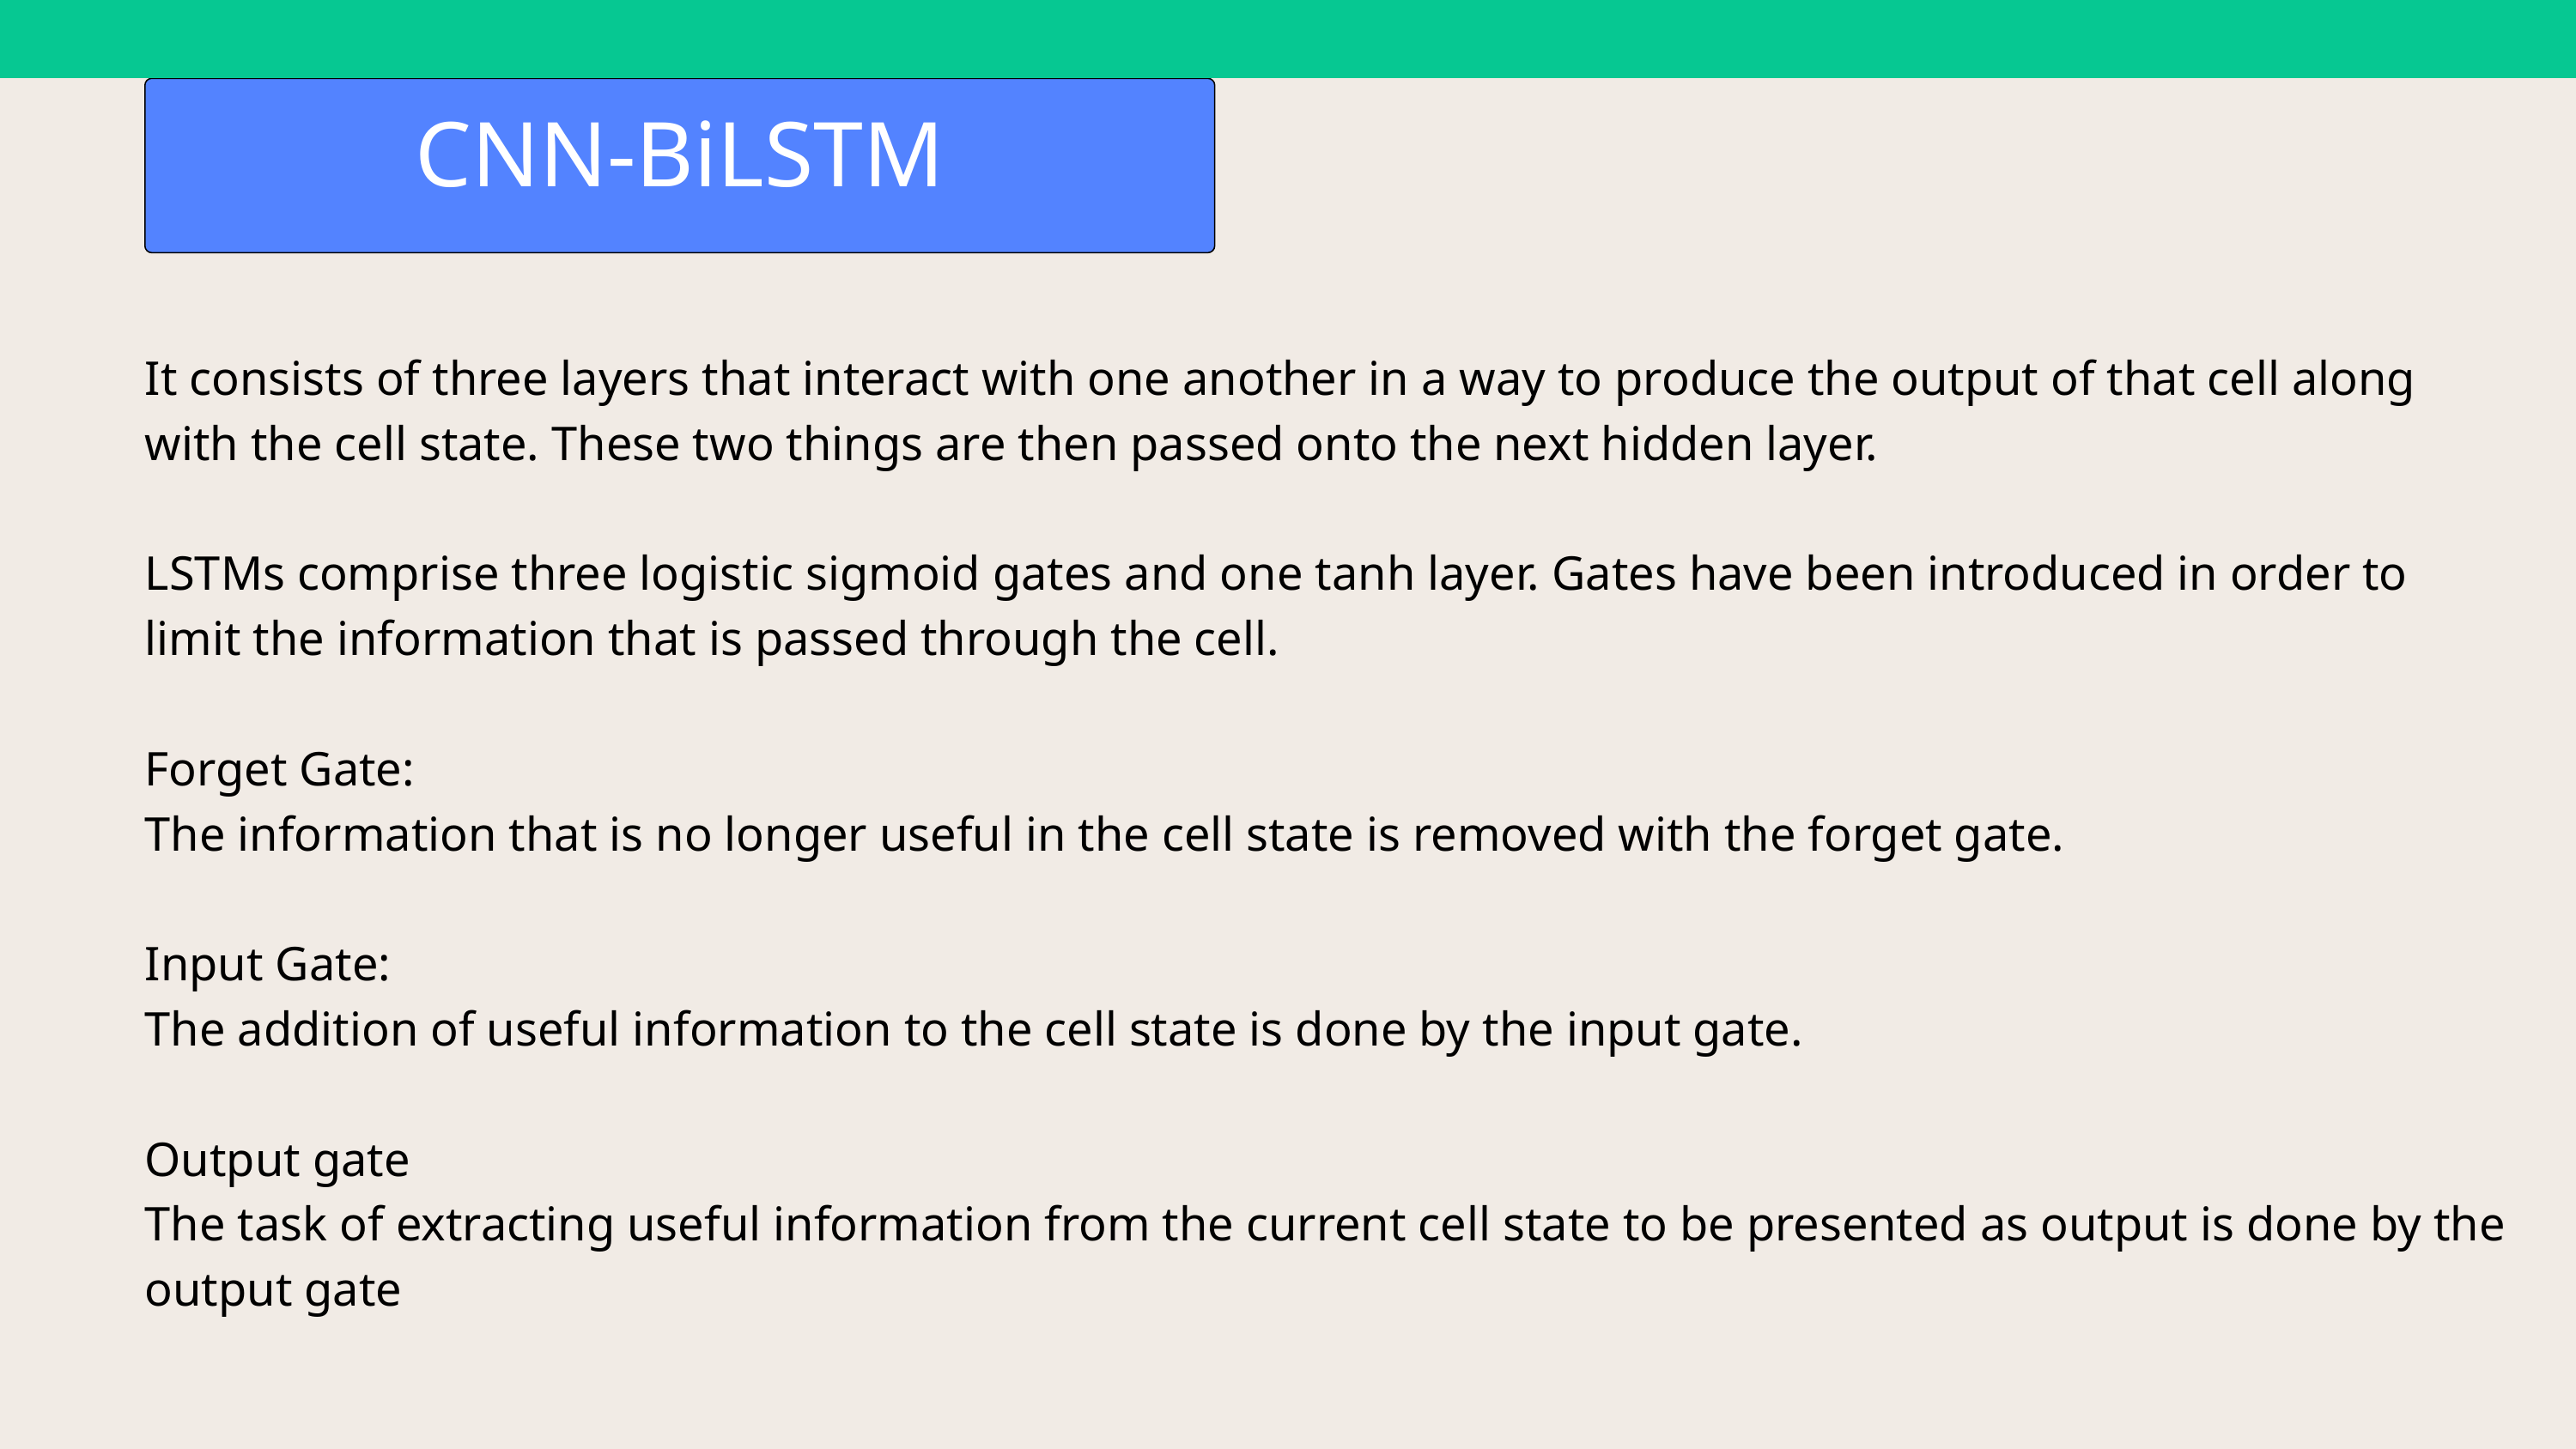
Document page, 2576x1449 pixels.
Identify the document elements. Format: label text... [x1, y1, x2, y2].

text_box It consists of three layers that interact with one another in a way to produce the output of that cell along with the cell state. These two things are then passed onto the next hidden layer. LSTMs comprise three logistic sigmoid gates and one tanh layer. Gates have been introduced in order to limit the information that is passed through the cell. Forget Gate: The information that is no longer useful in the cell state is removed with the forget gate. Input Gate: The addition of useful information to the cell state is done by the input gate. Output gate The task of extracting useful information from the current cell state to be presented as output is done by the output gate [144, 339, 2509, 1316]
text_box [0, 0, 2576, 79]
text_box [144, 88, 1215, 253]
